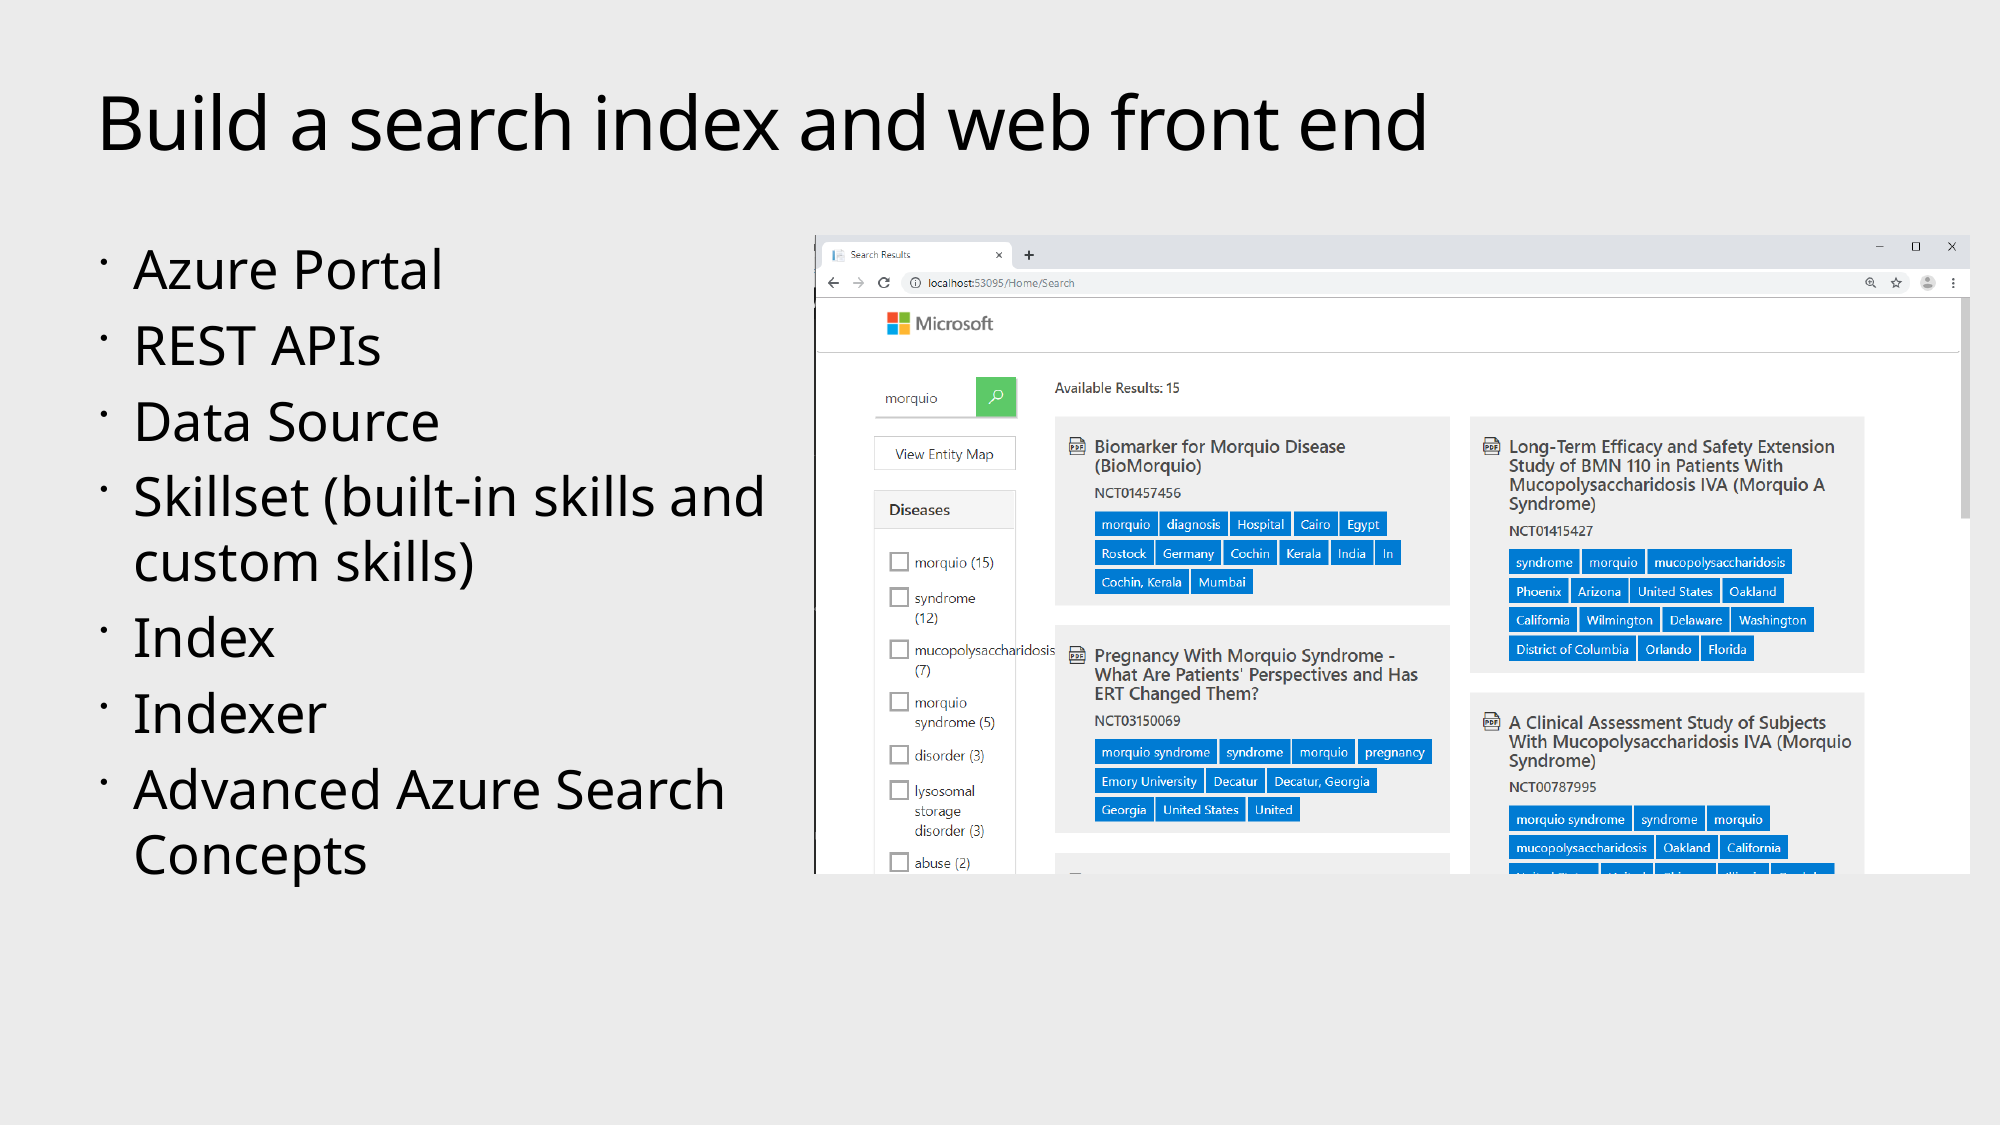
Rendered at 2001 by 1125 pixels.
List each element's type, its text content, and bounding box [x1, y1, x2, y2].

picture [814, 235, 1970, 874]
title Build a search index and web front end [96, 75, 1904, 166]
list Azure Portal REST APIs Data Source Skillset (built-in skills and custom skills) Index Indexer Advanced Azure Search Concepts [95, 235, 829, 905]
